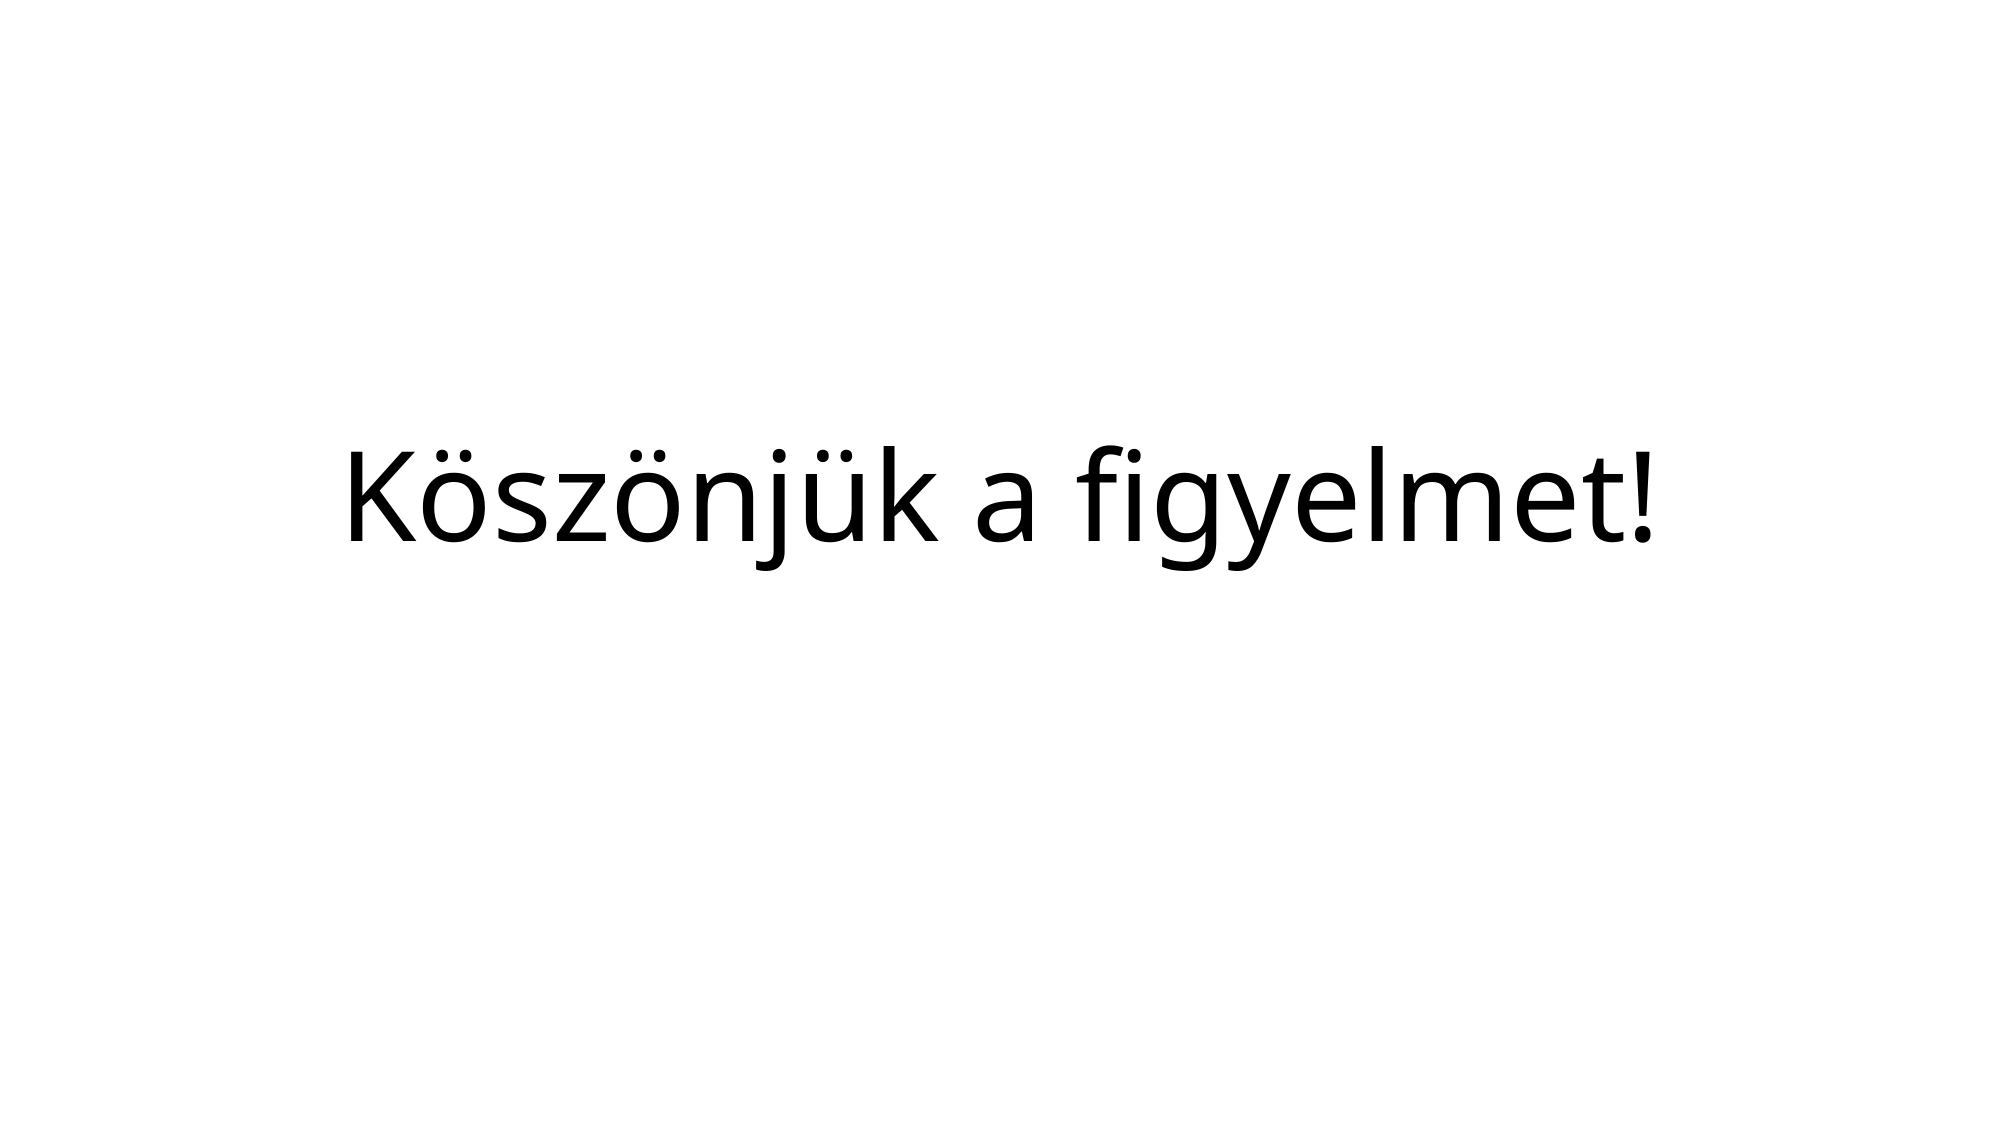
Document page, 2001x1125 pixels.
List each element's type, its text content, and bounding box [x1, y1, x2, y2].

title Köszönjük a figyelmet! [249, 184, 1750, 576]
